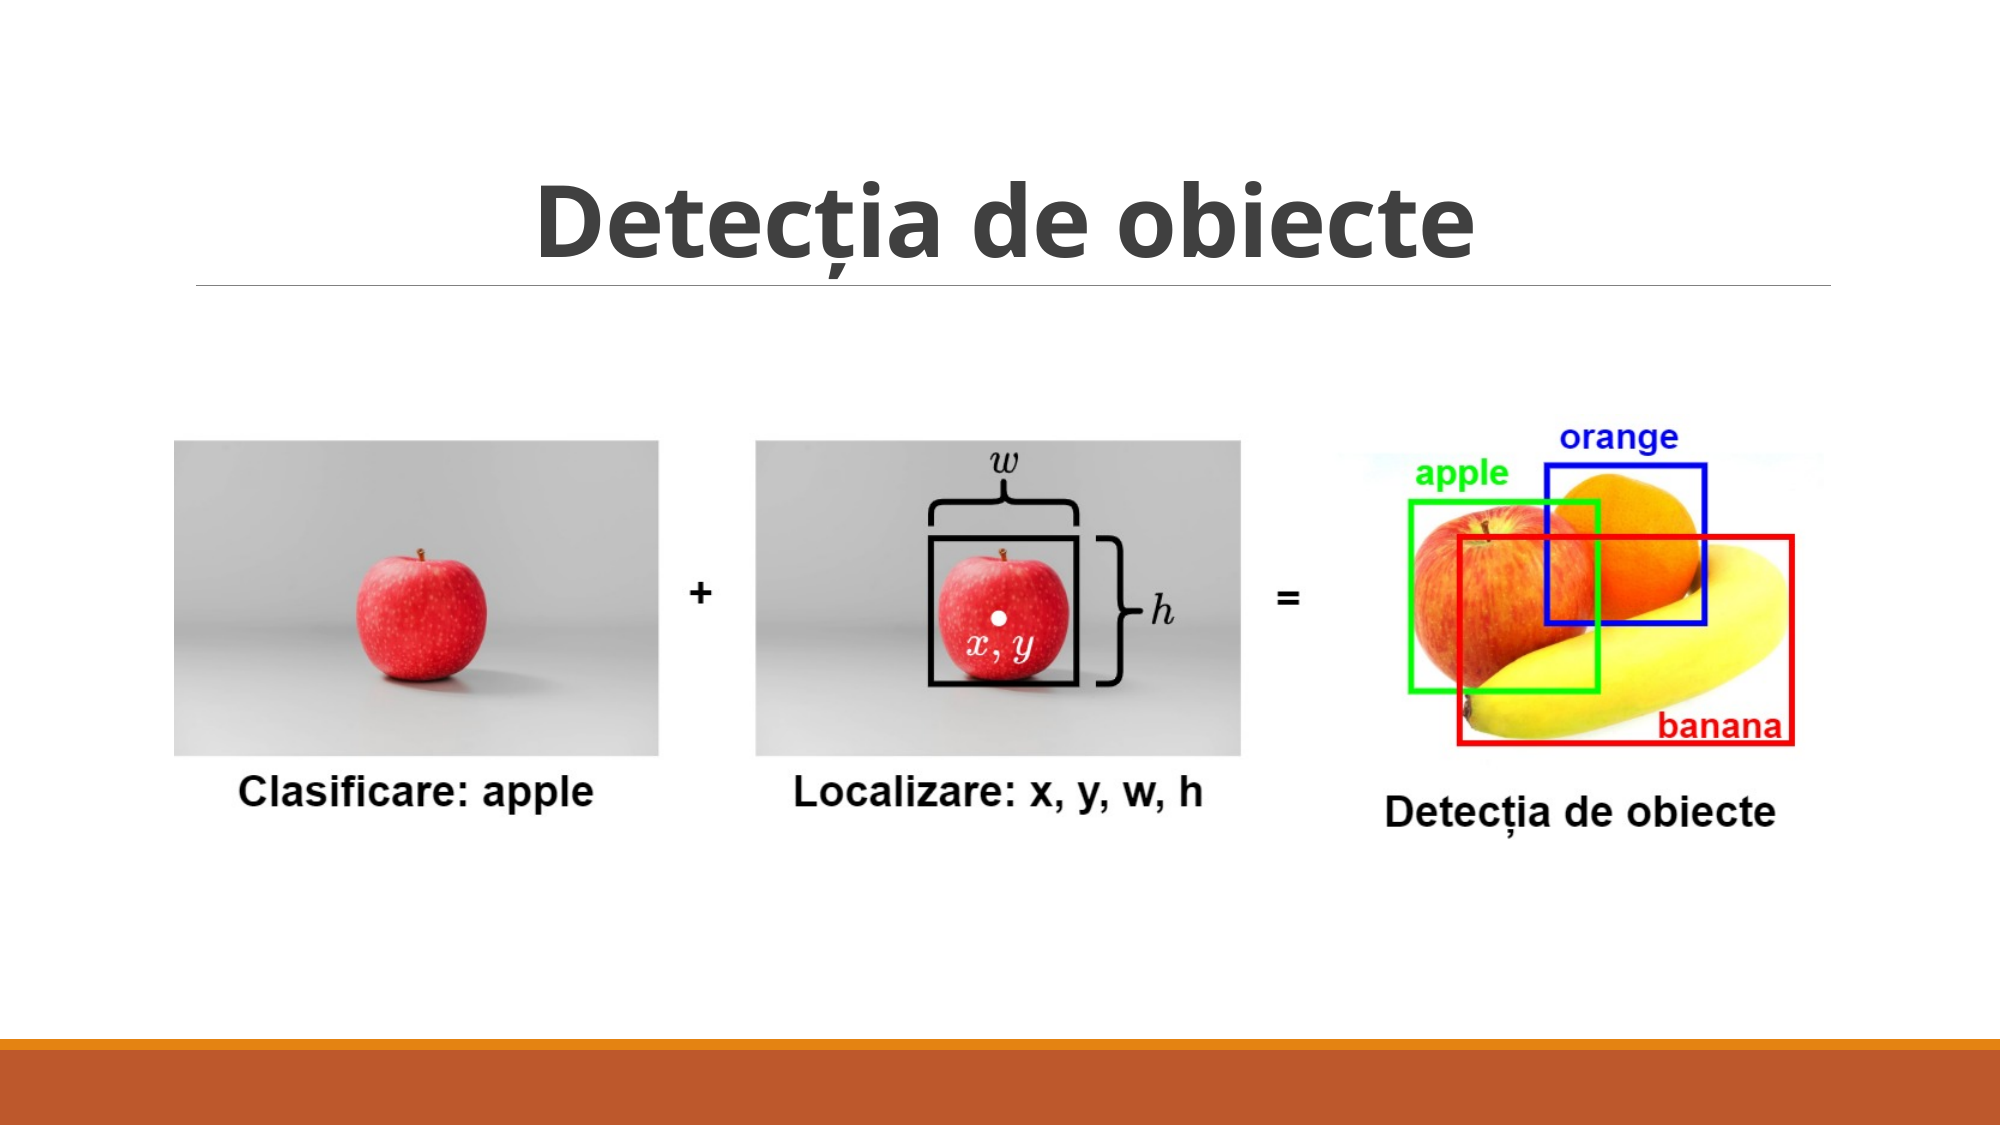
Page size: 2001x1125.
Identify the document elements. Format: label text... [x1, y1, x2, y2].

title Detecția de obiecte [180, 47, 1830, 285]
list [174, 414, 1826, 841]
